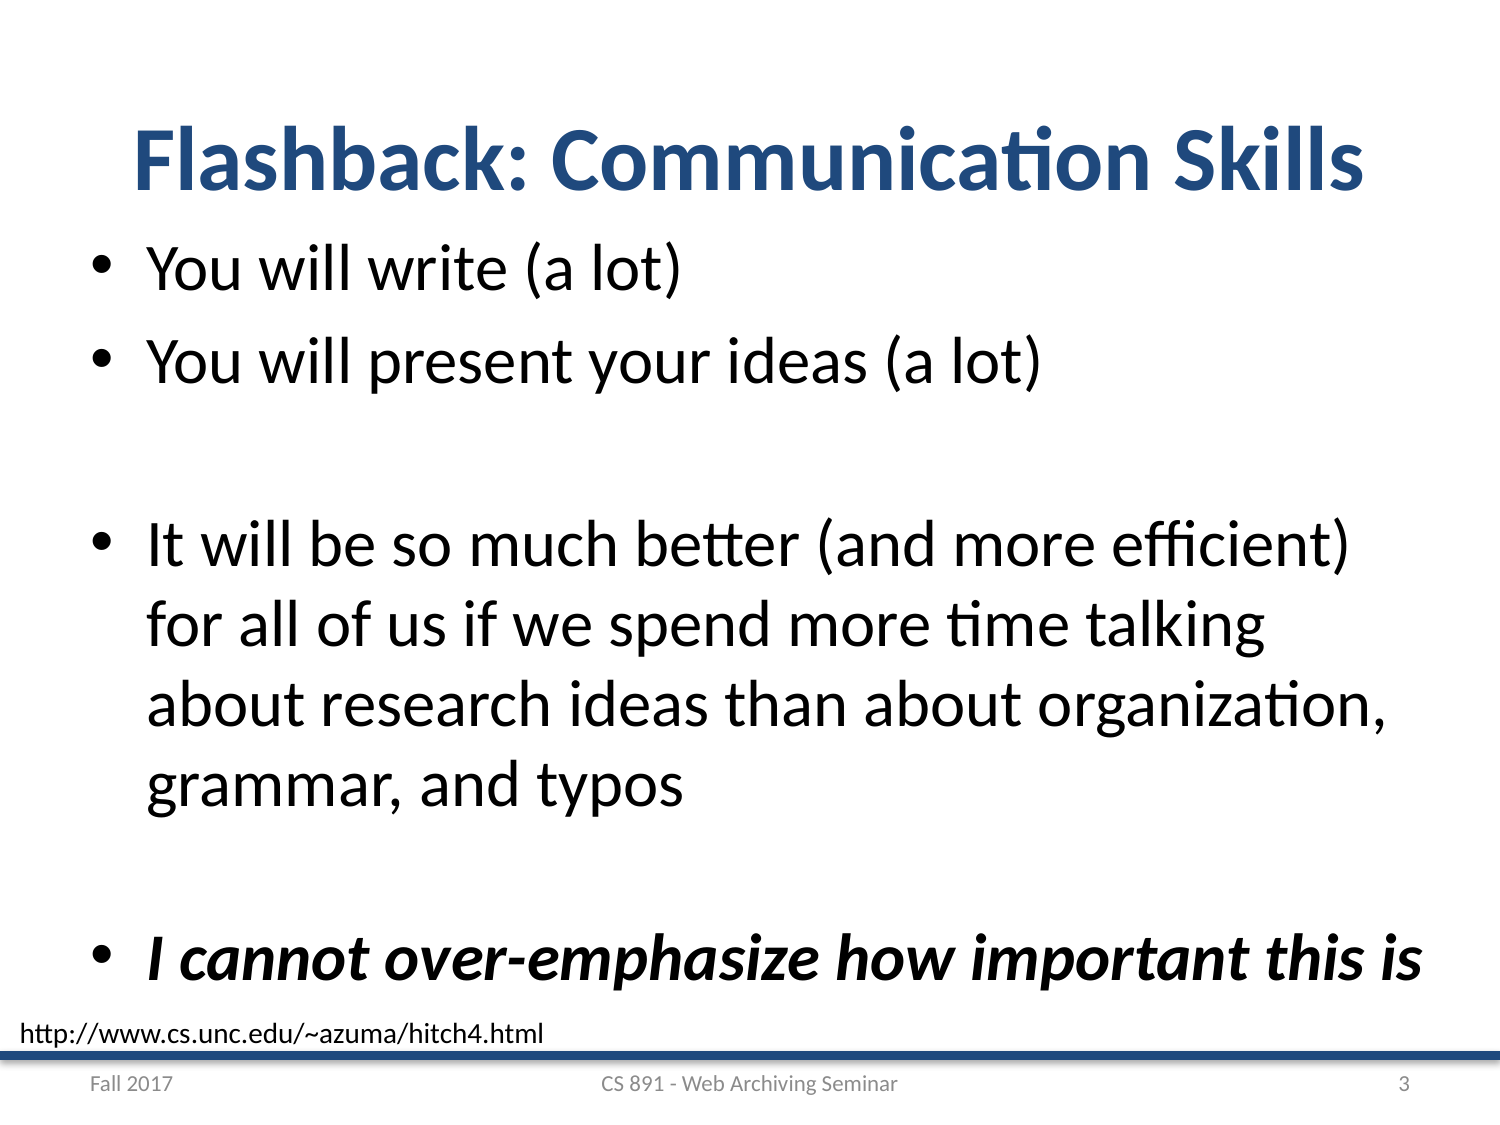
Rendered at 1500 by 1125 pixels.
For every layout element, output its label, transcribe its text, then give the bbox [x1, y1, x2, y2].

slide_number 3 [1074, 1062, 1425, 1103]
list You will write (a lot) You will present your ideas (a lot) It will be so much better (and more efficient) for all of us if we spend more time talking about research ideas than about organization, grammar, and typos I cannot over-emphasize how important this is [75, 216, 1445, 1008]
footer CS 891 - Web Archiving Seminar [512, 1062, 988, 1103]
title Flashback: Communication Skills [75, 83, 1425, 216]
slide_number Fall 2017 [75, 1062, 425, 1103]
text_box http://www.cs.unc.edu/~azuma/hitch4.html [4, 1007, 560, 1057]
